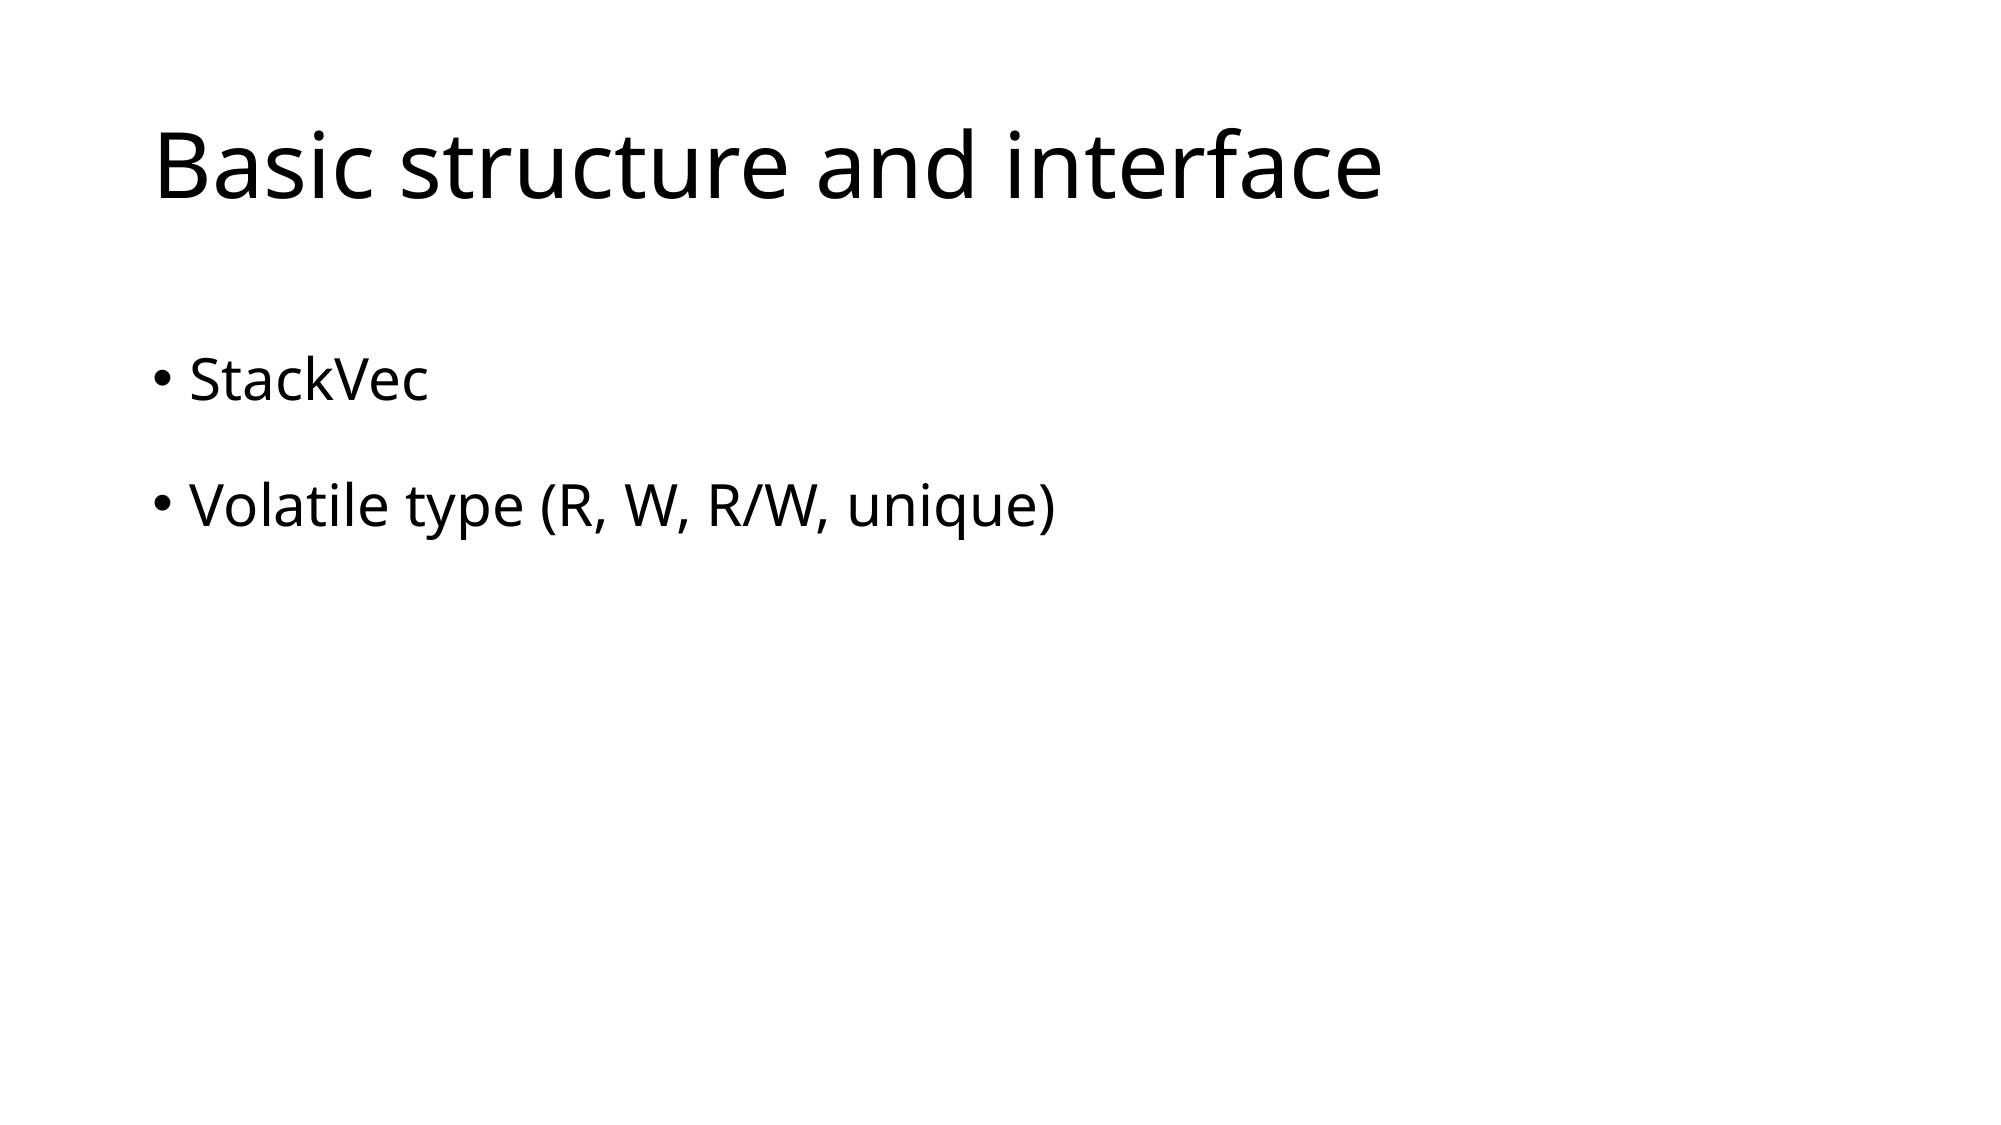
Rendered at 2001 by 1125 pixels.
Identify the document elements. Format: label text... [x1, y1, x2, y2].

title Basic structure and interface [137, 59, 1863, 278]
list StackVec Volatile type (R, W, R/W, unique) [137, 299, 1863, 1014]
